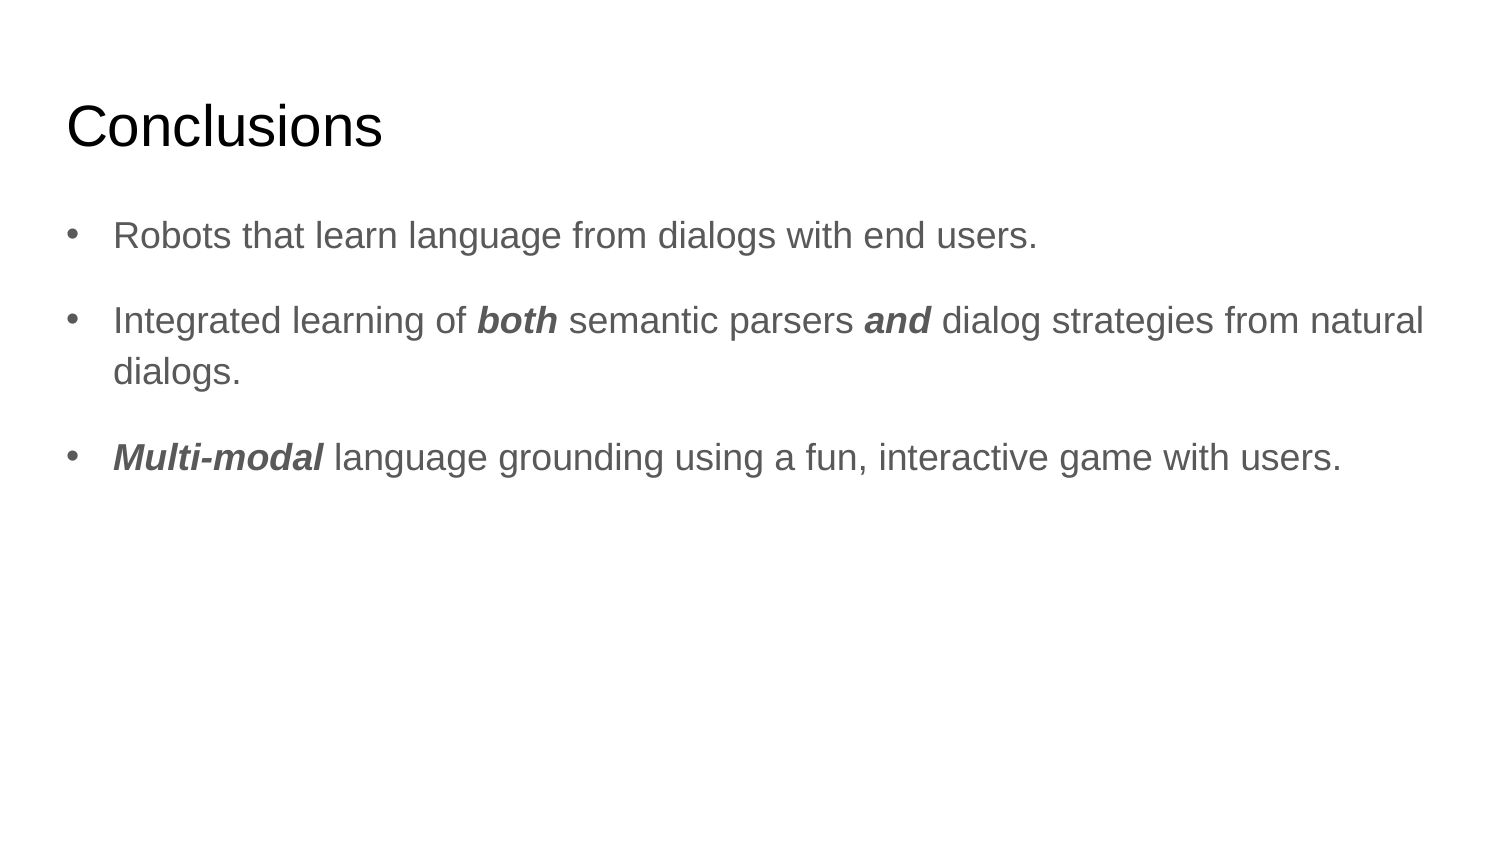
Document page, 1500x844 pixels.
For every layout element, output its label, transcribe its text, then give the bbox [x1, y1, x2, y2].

title Conclusions [51, 72, 1449, 167]
list Robots that learn language from dialogs with end users. Integrated learning of both semantic parsers and dialog strategies from natural dialogs. Multi-modal language grounding using a fun, interactive game with users. [51, 189, 1449, 750]
